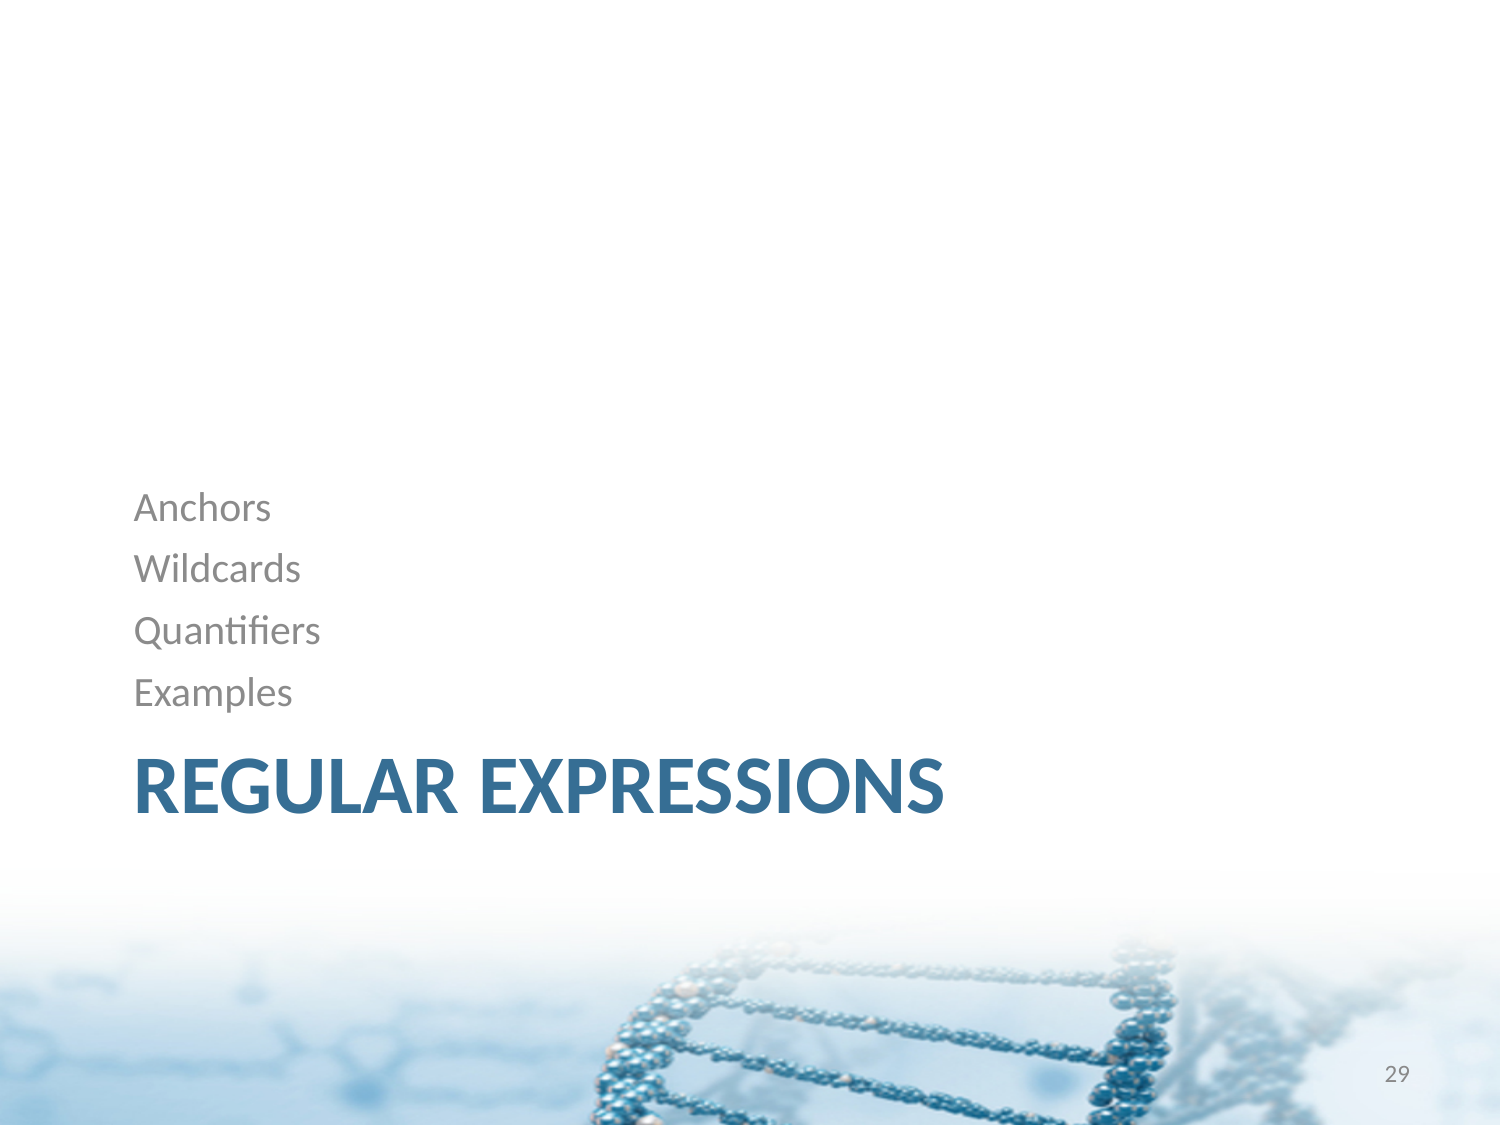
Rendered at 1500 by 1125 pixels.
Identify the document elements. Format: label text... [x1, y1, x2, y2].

title Regular Expressions [118, 723, 1394, 947]
list Anchors Wildcards Quantifiers Examples [118, 476, 1394, 723]
slide_number 29 [1074, 1042, 1425, 1103]
picture [0, 862, 1500, 1125]
